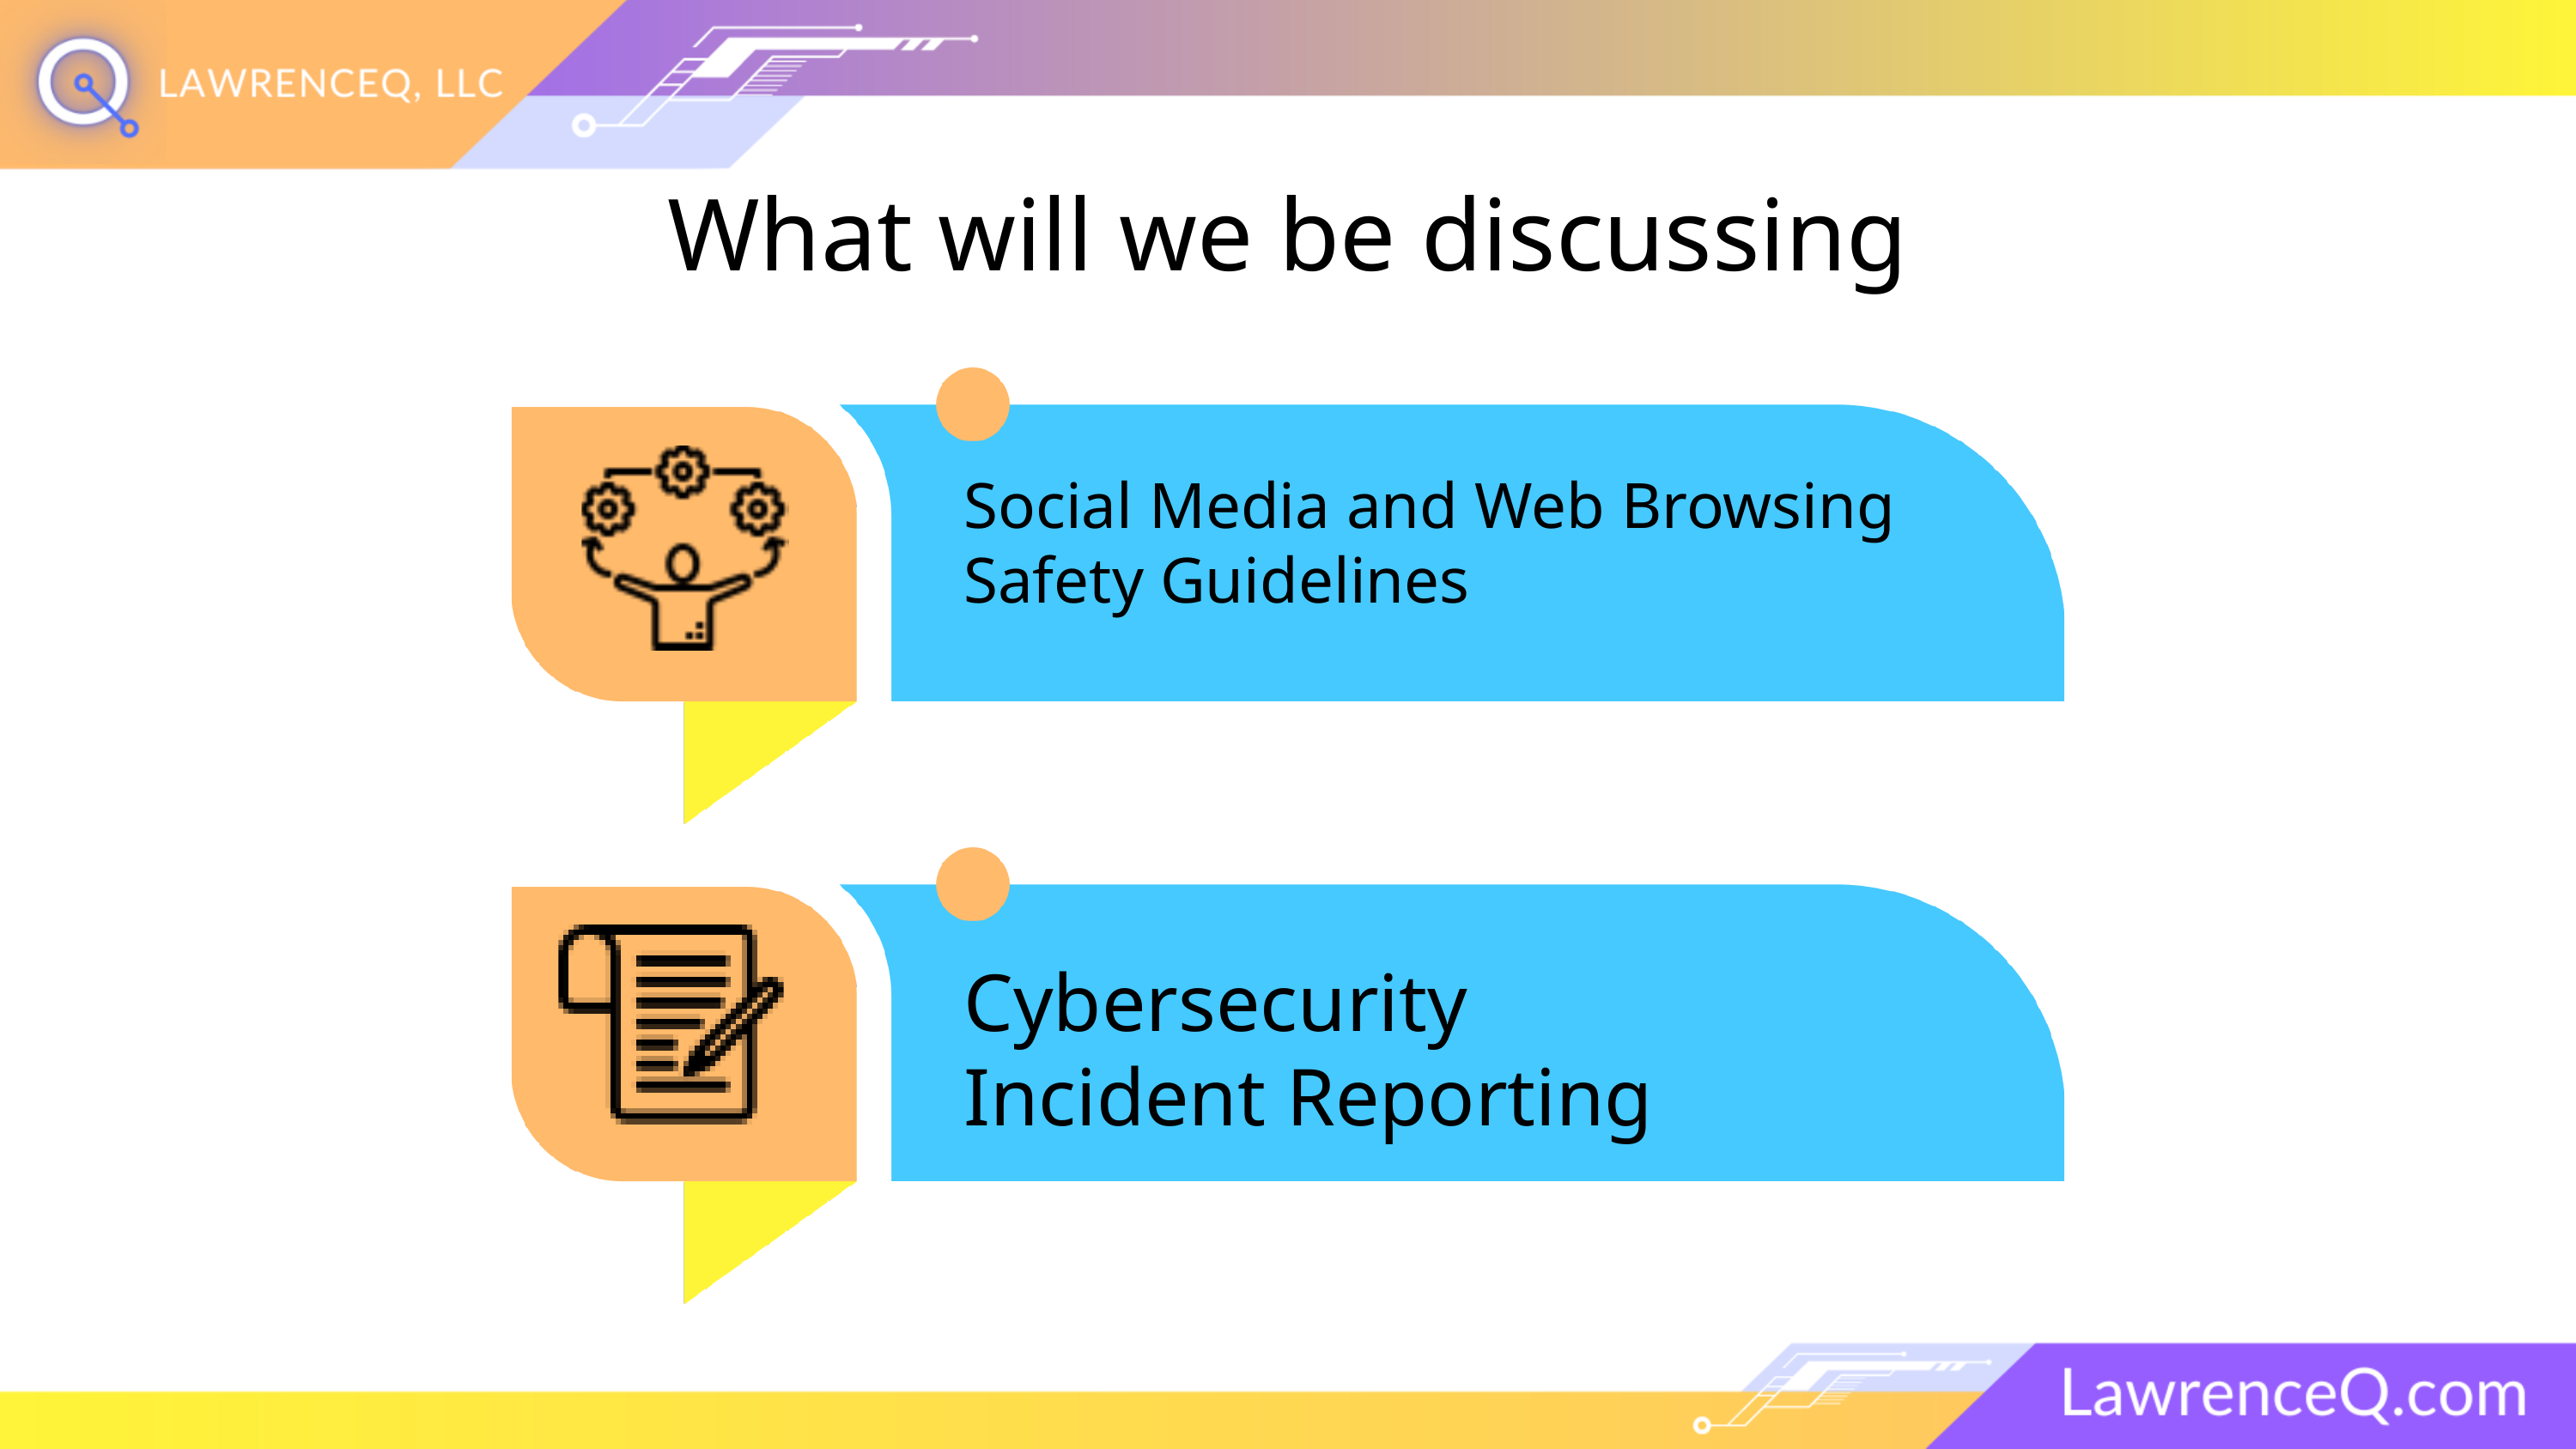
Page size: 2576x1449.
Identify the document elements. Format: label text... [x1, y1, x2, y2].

text_box [581, 446, 789, 651]
text_box Social Media and Web Browsing Safety Guidelines [963, 465, 1986, 690]
text_box [558, 925, 784, 1125]
text_box What will we be discussing [474, 172, 2102, 291]
text_box [511, 367, 2065, 824]
text_box Cybersecurity Incident Reporting [963, 952, 1721, 1236]
text_box [0, 0, 2576, 1449]
text_box [511, 847, 2065, 1304]
